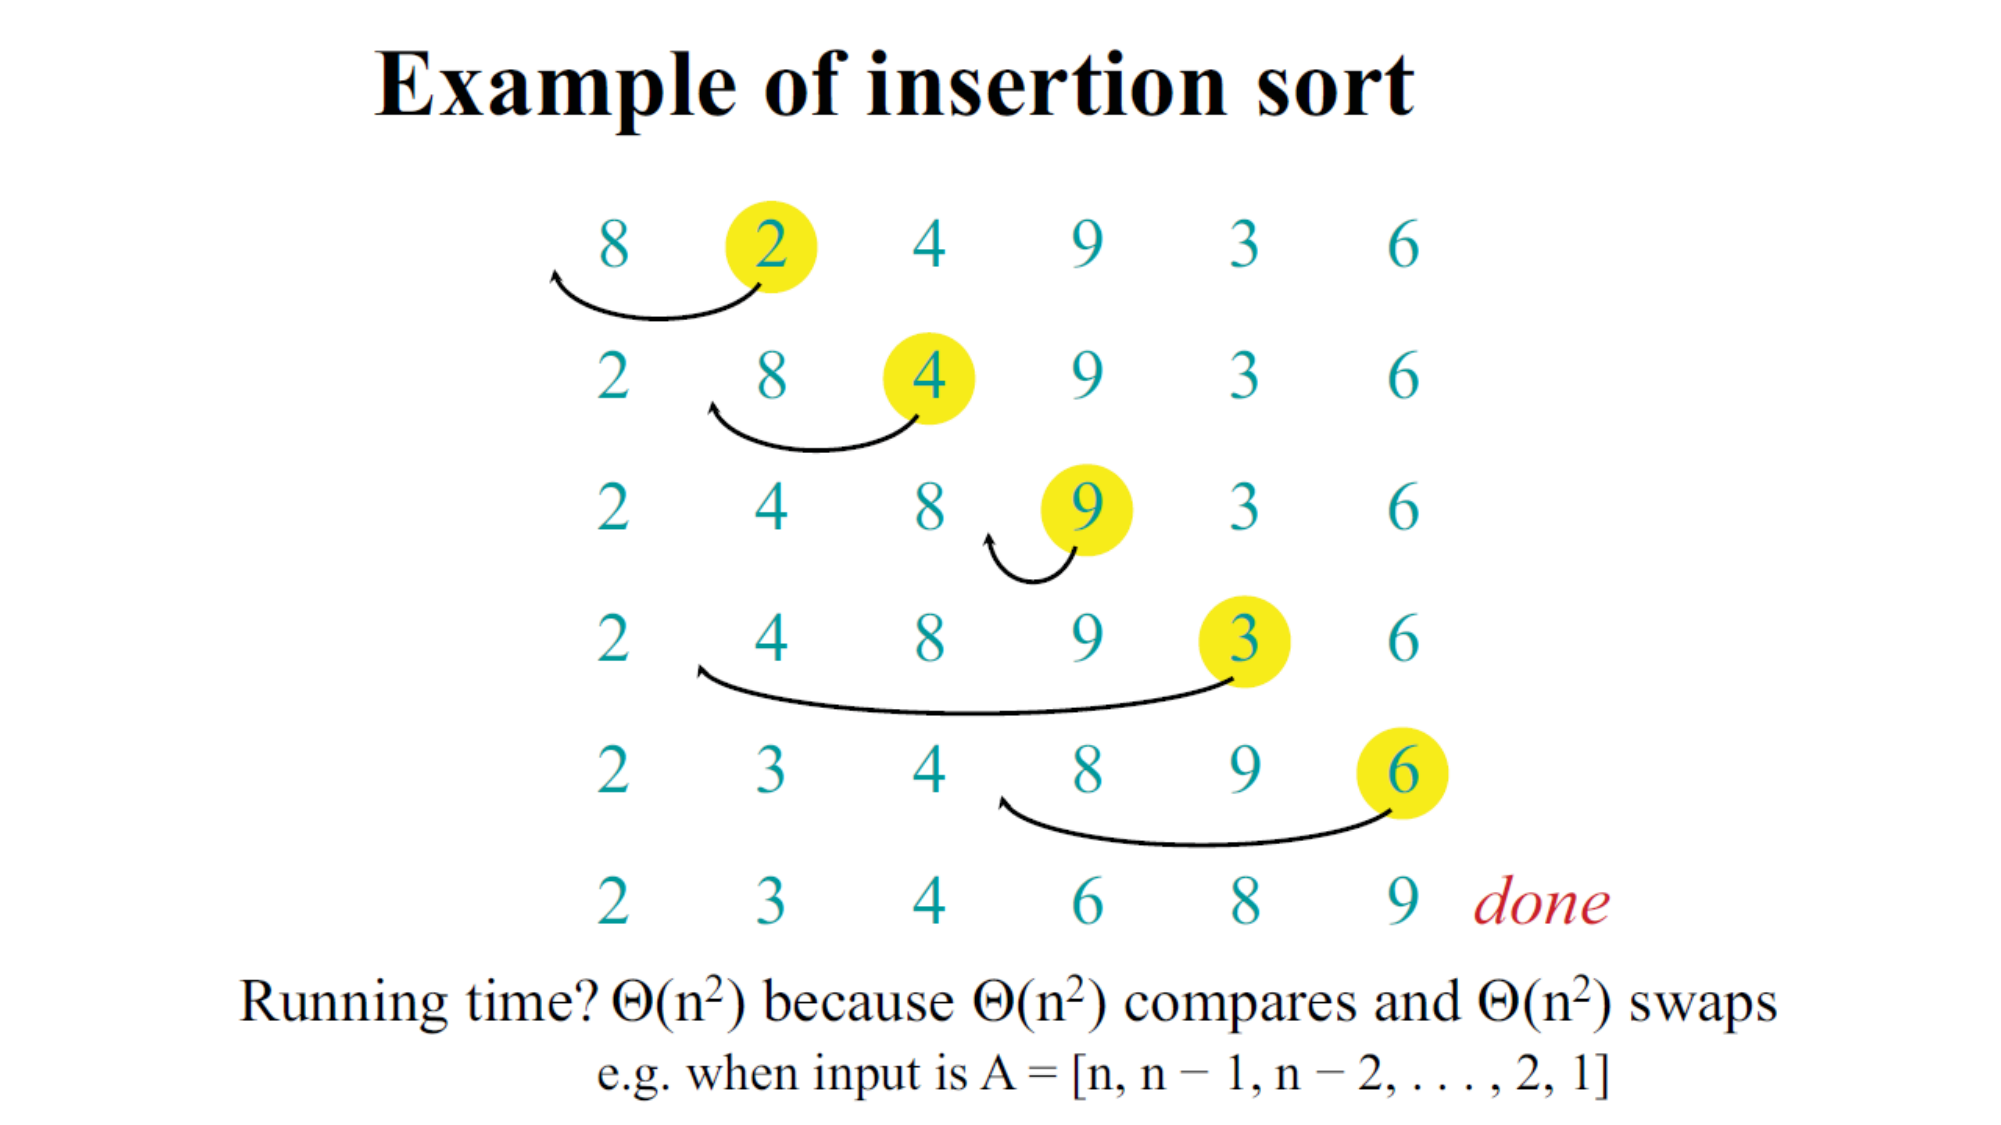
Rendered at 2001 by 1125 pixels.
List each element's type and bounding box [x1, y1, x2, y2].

picture [184, 15, 1816, 1110]
